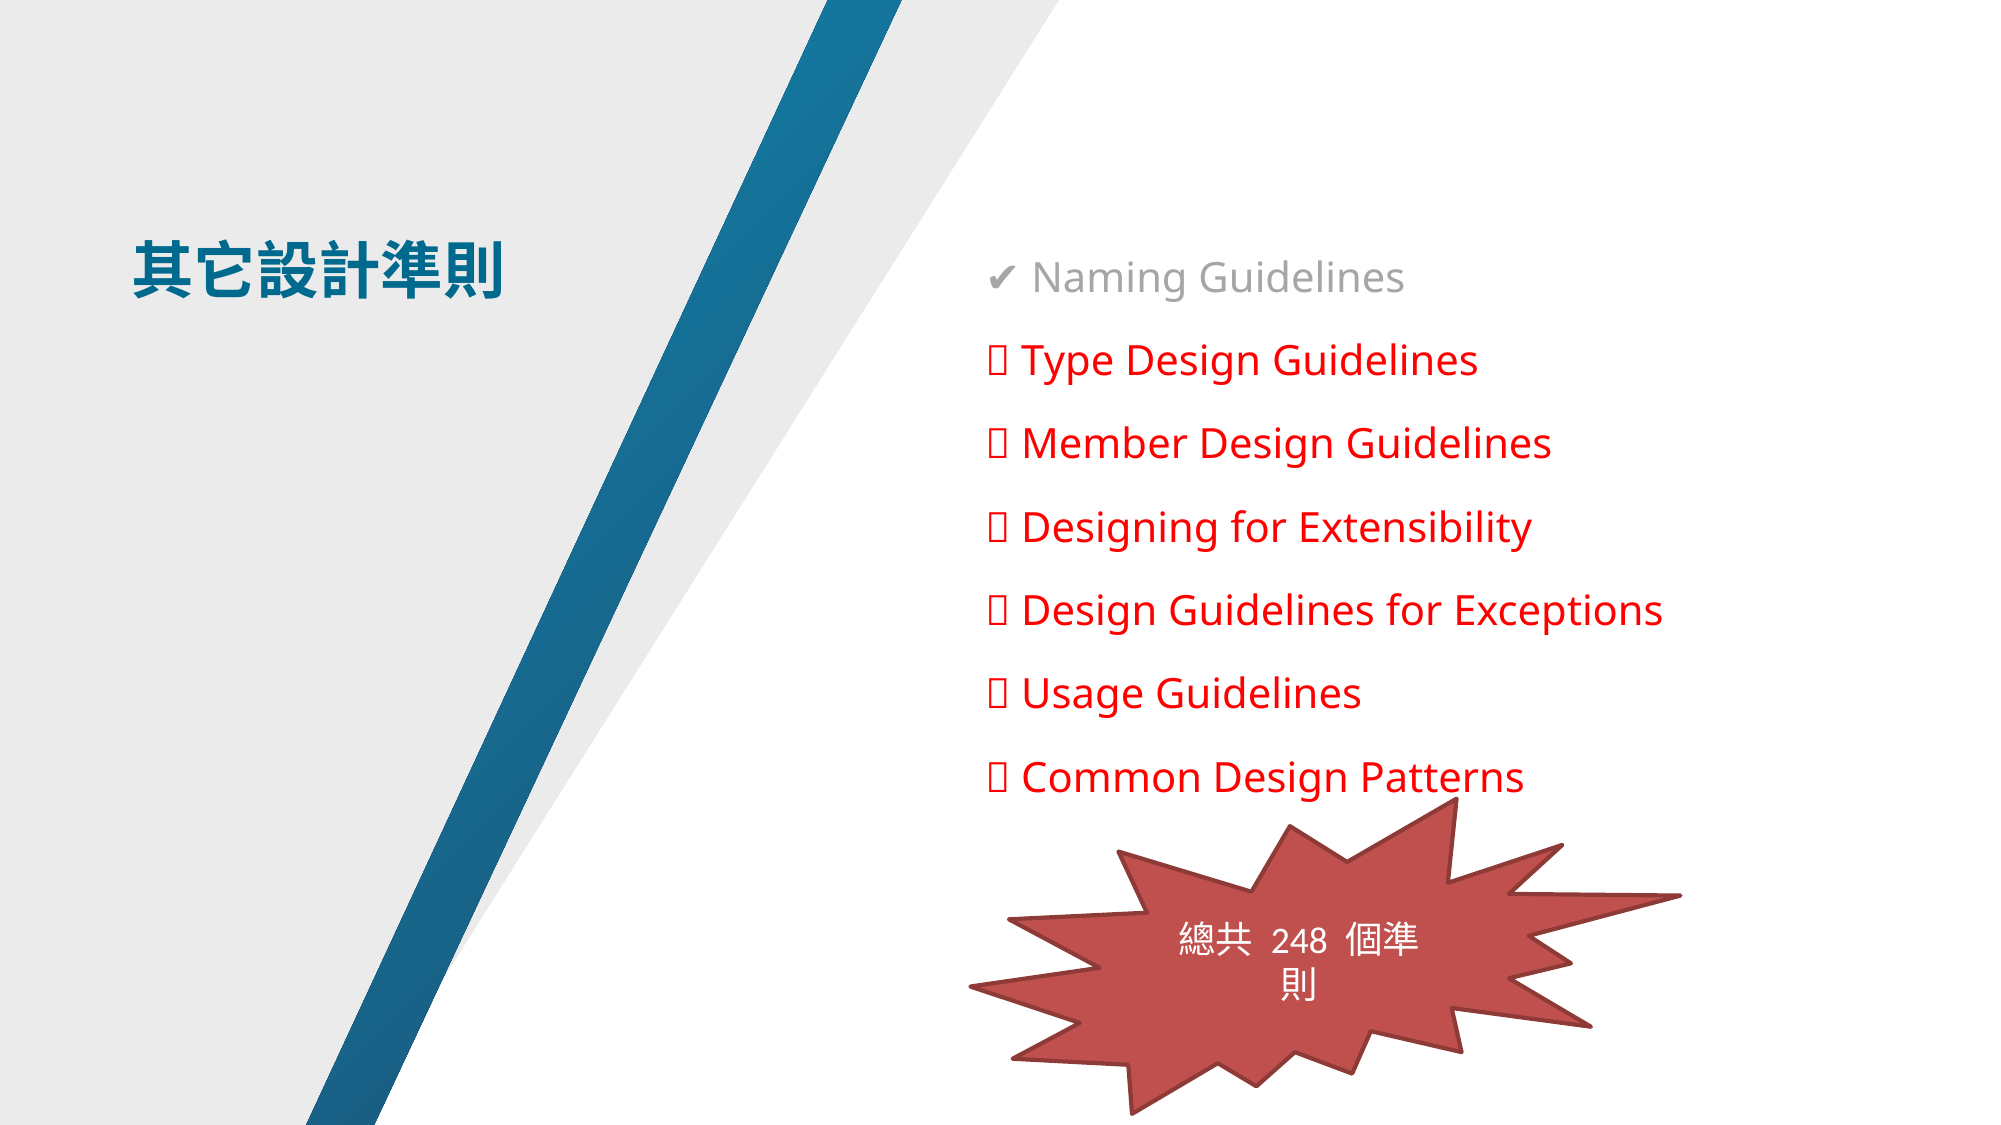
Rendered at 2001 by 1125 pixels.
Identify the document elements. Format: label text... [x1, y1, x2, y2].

text_box 總共 248 個準則 [968, 796, 1683, 1116]
list 其它設計準則 [116, 223, 607, 556]
list ✔️ Naming Guidelines ❌ Type Design Guidelines ❌ Member Design Guidelines ❌ Designing for Extensibility ❌ Design Guidelines for Exceptions ❌ Usage Guidelines ❌ Common Design Patterns [970, 217, 1945, 1002]
